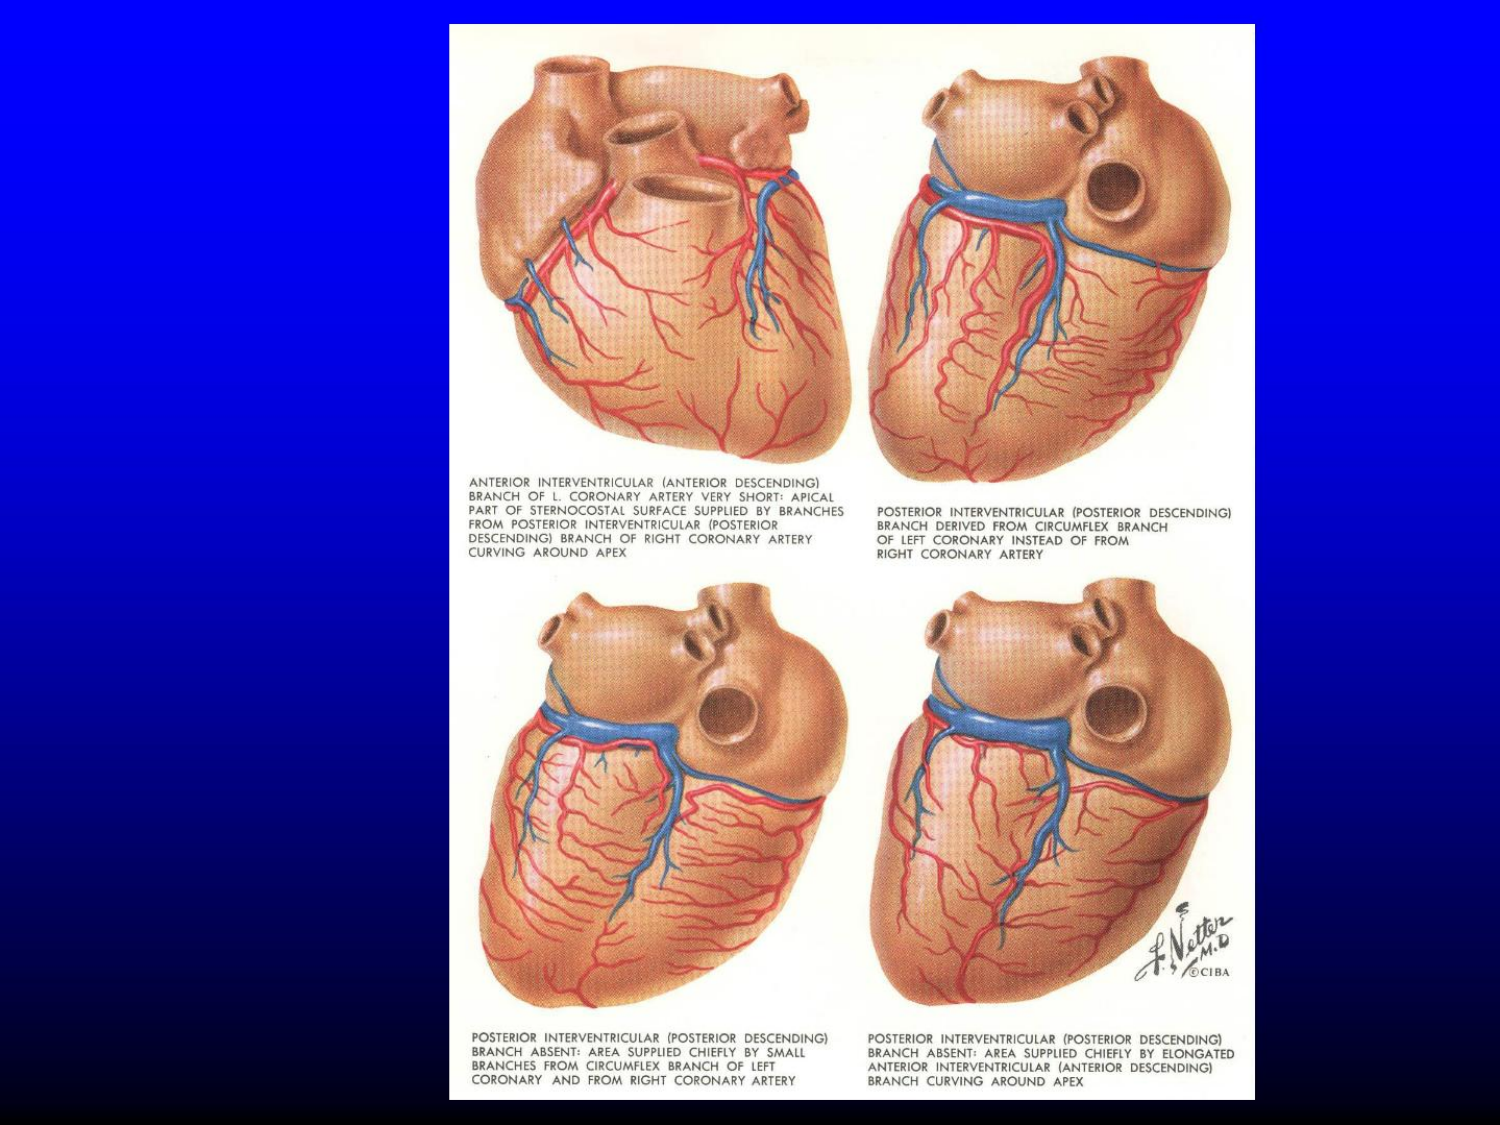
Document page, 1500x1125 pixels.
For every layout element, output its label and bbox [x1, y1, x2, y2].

text_box [0, 0, 1500, 1125]
